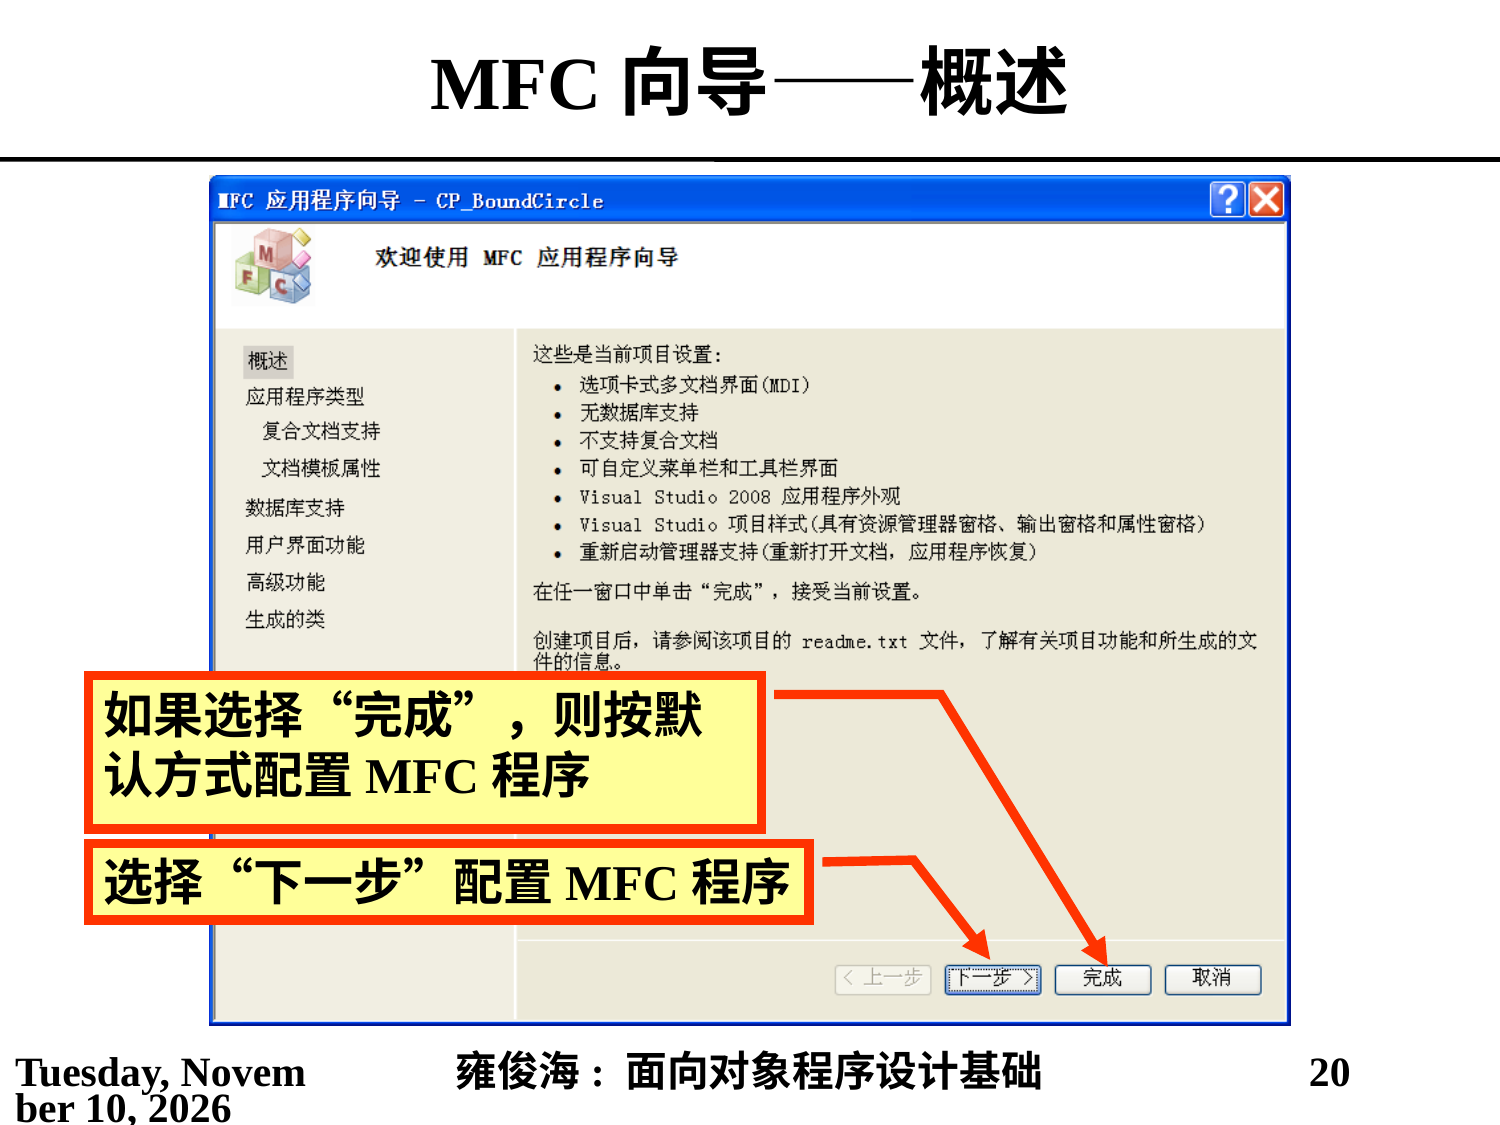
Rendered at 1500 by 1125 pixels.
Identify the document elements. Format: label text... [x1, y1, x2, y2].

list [209, 175, 1291, 1026]
title MFC向导——概述 [0, 0, 1500, 159]
text_box 选择“下一步”配置MFC程序 [88, 843, 209, 921]
footer 雍俊海: 面向对象程序设计基础 [337, 1042, 1161, 1103]
text_box 如果选择“完成”，则按默认方式配置MFC程序 [88, 675, 209, 830]
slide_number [0, 1042, 337, 1103]
slide_number 20 [1161, 1042, 1499, 1103]
